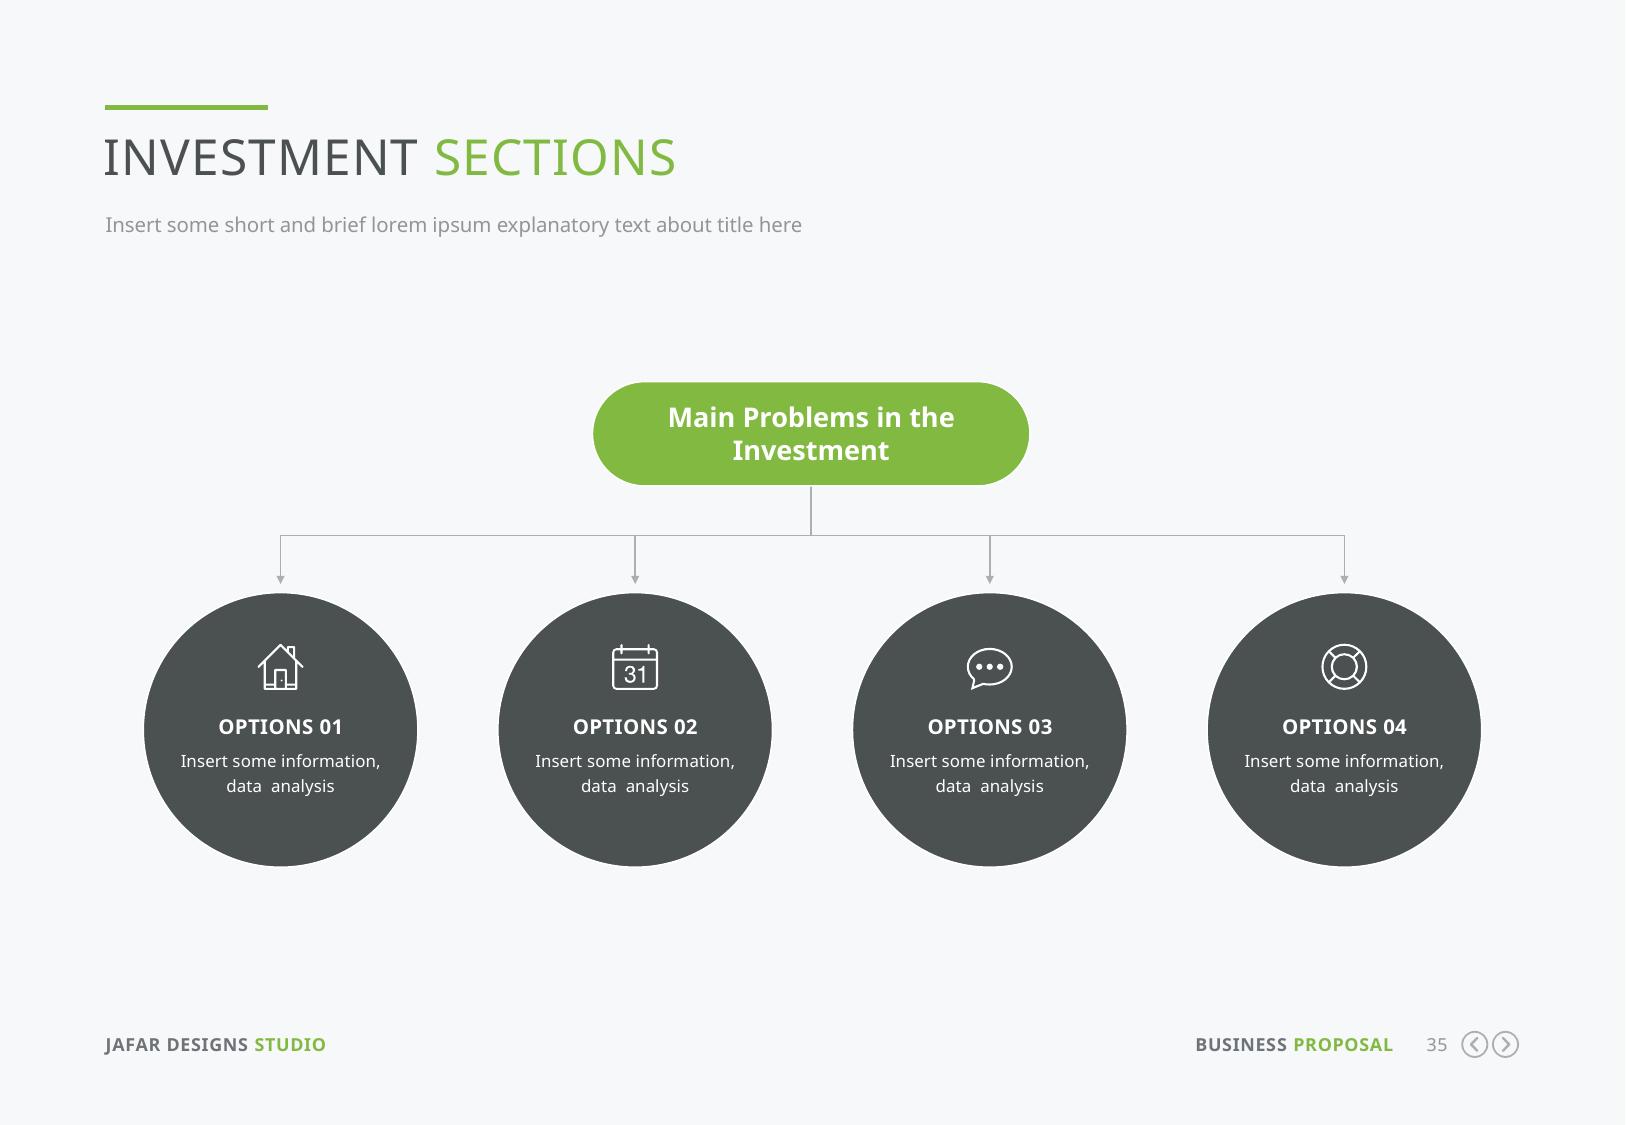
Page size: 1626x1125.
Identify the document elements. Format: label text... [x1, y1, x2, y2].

list Insert some short and brief lorem ipsum explanatory text about title here [105, 209, 1519, 241]
list Investment Sections [103, 125, 1518, 188]
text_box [134, 583, 1491, 876]
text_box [592, 381, 1030, 486]
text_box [280, 485, 1345, 583]
